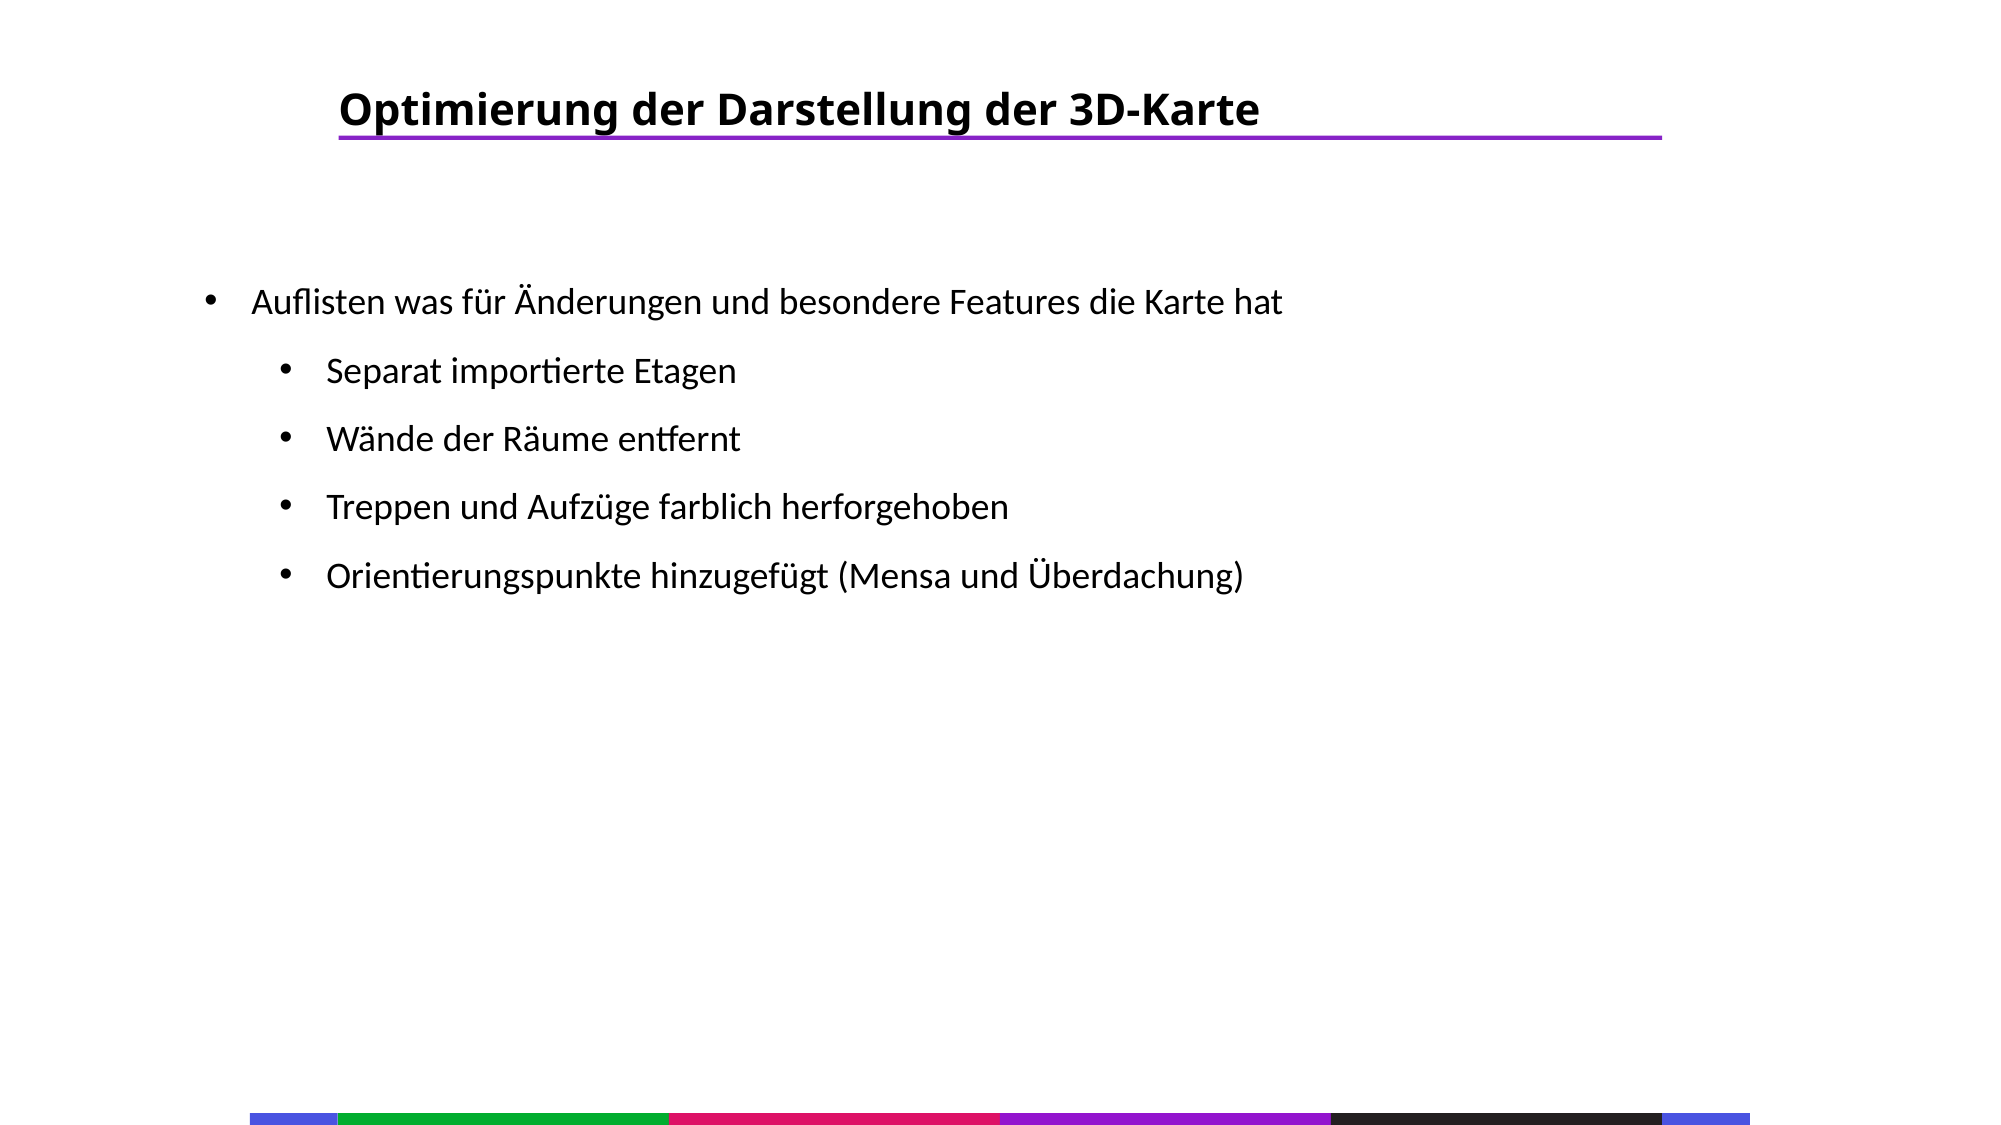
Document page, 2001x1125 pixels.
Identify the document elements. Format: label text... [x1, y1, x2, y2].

text_box Auflisten was für Änderungen und besondere Features die Karte hat Separat importierte Etagen Wände der Räume entfernt Treppen und Aufzüge farblich herforgehoben Orientierungspunkte hinzugefügt (Mensa und Überdachung) [189, 263, 1709, 809]
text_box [249, 1113, 1750, 1125]
text_box Optimierung der Darstellung der 3D-Karte [338, 82, 1467, 135]
